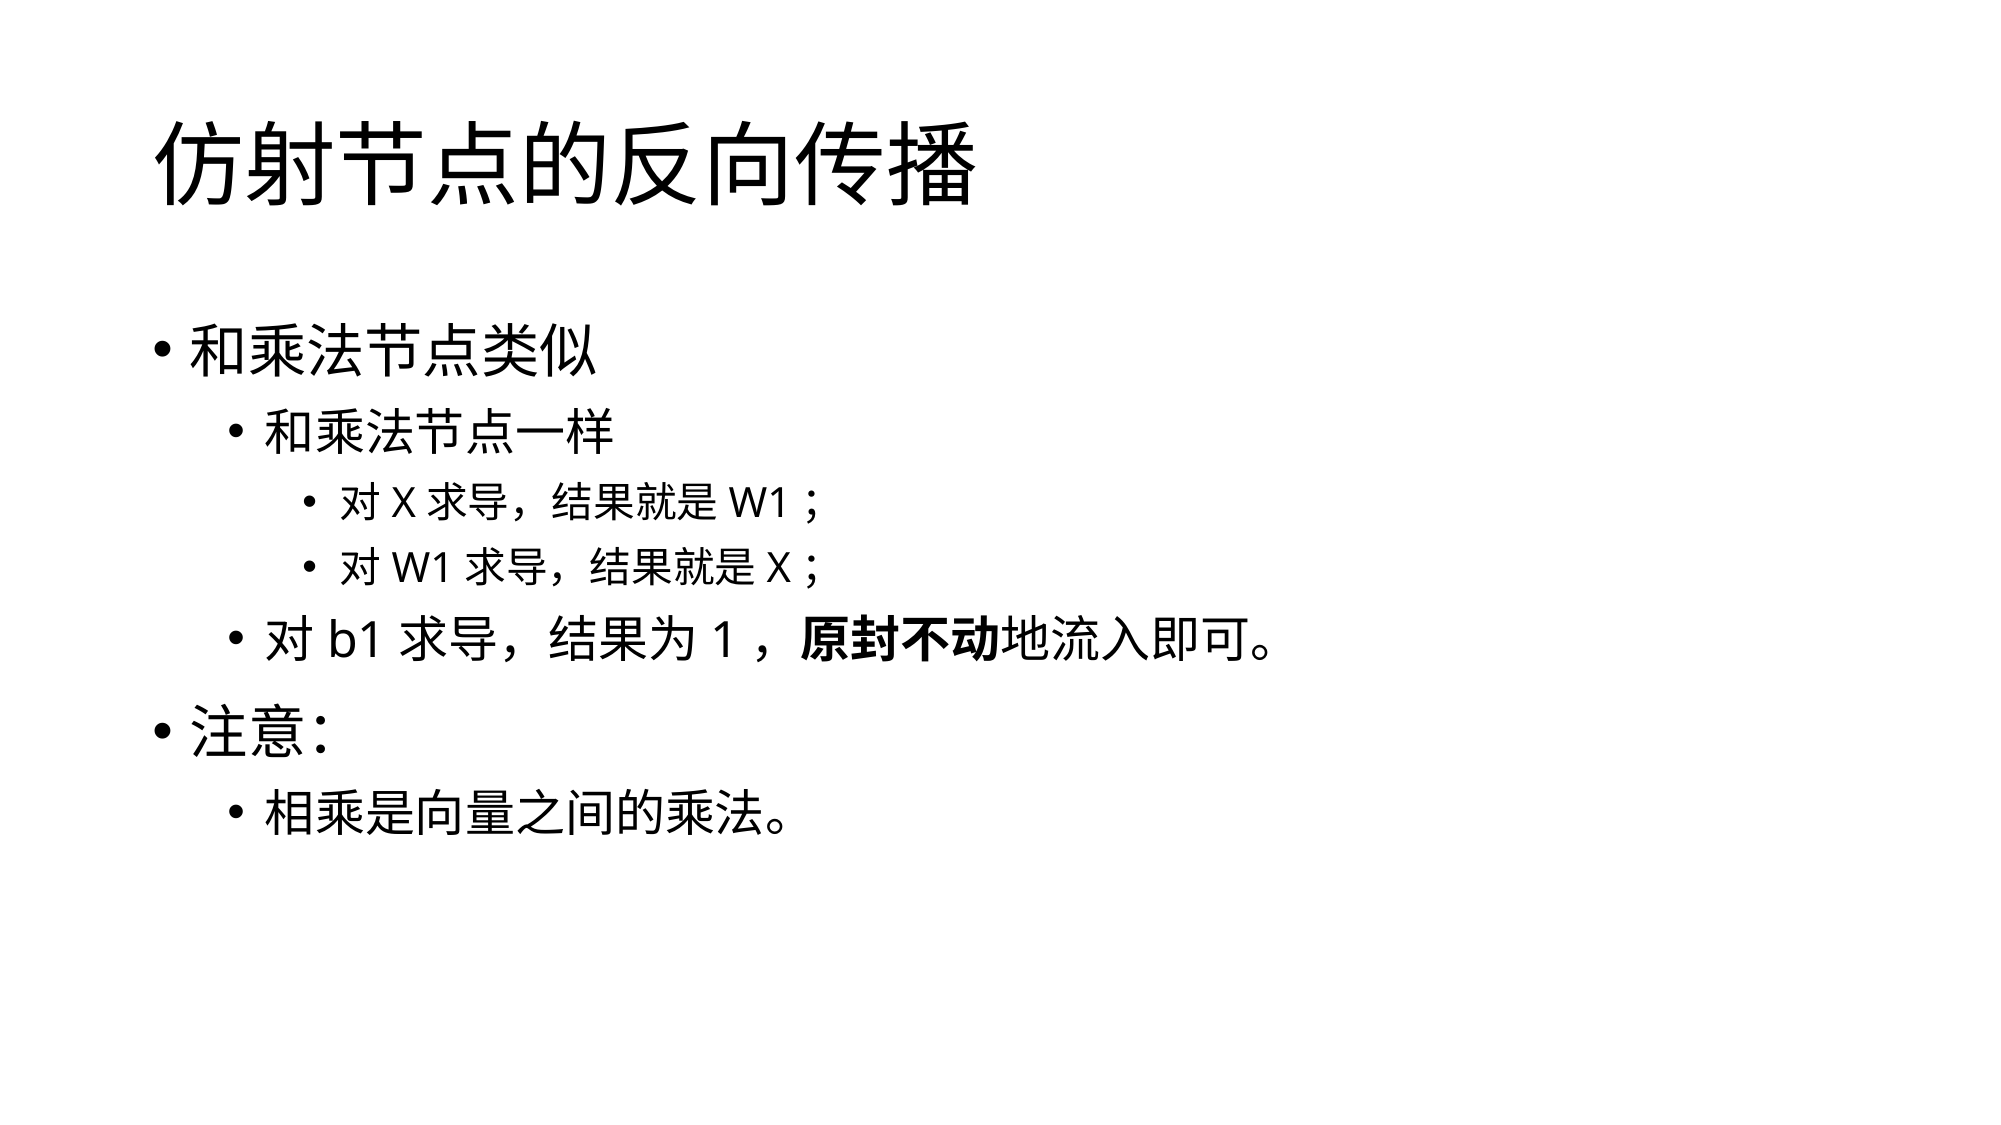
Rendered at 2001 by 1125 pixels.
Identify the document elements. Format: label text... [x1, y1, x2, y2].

title 仿射节点的反向传播 [137, 59, 1863, 278]
list 和乘法节点类似 和乘法节点一样 对X求导，结果就是W1； 对W1求导，结果就是X； 对b1求导，结果为1，原封不动地流入即可。 注意： 相乘是向量之间的乘法。 [137, 299, 1863, 1014]
